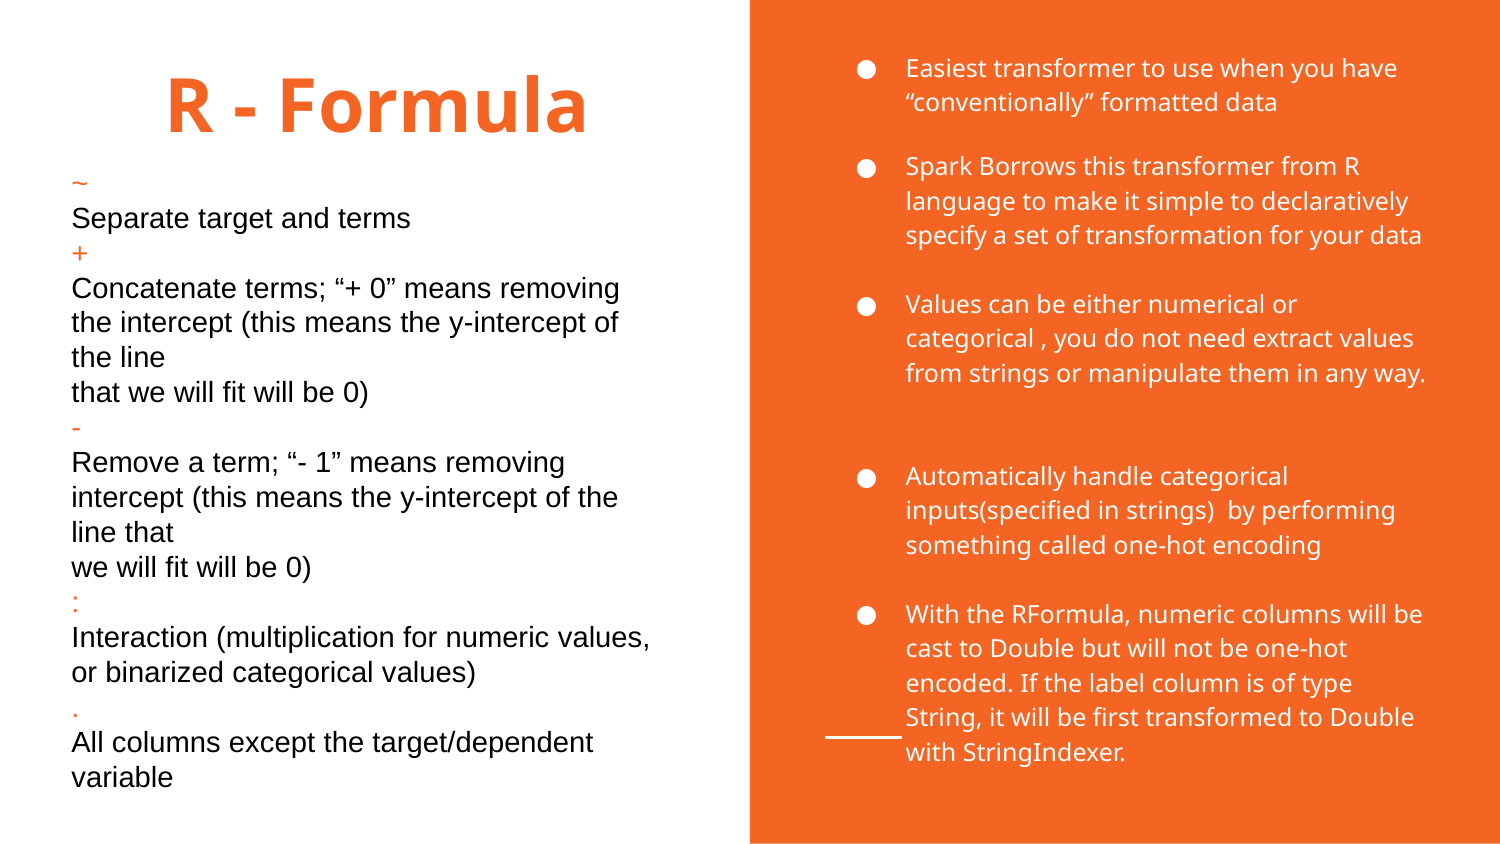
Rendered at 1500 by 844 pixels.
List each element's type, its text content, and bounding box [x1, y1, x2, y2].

text_box ~ Separate target and terms + Concatenate terms; “+ 0” means removing the intercept (this means the y-intercept of the line that we will fit will be 0) - Remove a term; “- 1” means removing intercept (this means the y-intercept of the line that we will fit will be 0) : Interaction (multiplication for numeric values, or binarized categorical values) . All columns except the target/dependent variable [56, 148, 676, 844]
list Easiest transformer to use when you have “conventionally” formatted data Spark Borrows this transformer from R language to make it simple to declaratively specify a set of transformation for your data Values can be either numerical or categorical , you do not need extract values from strings or manipulate them in any way. Automatically handle categorical inputs(specified in strings) by performing something called one-hot encoding With the RFormula, numeric columns will be cast to Double but will not be one-hot encoded. If the label column is of type String, it will be first transformed to Double with StringIndexer. [815, 82, 1446, 799]
title R - Formula [16, 27, 738, 163]
